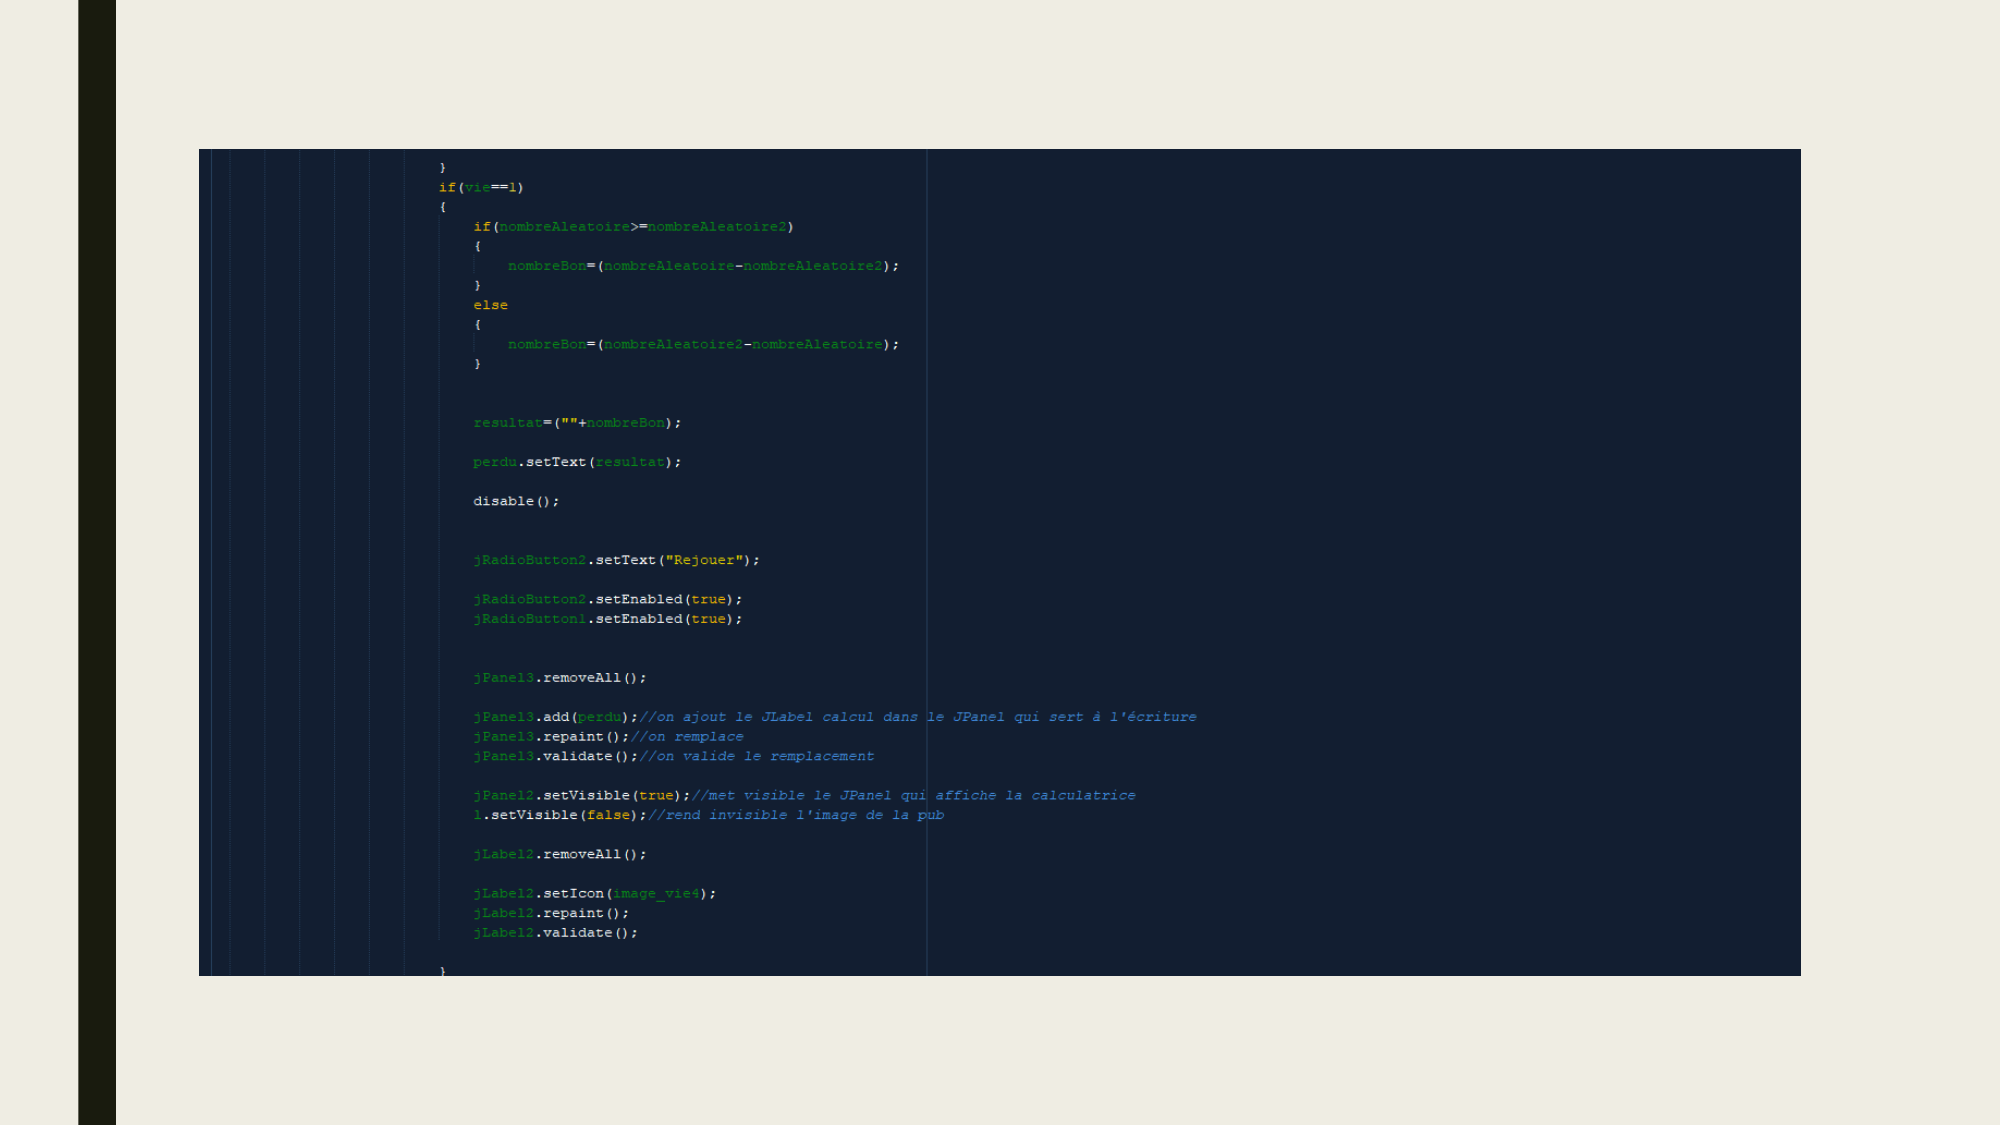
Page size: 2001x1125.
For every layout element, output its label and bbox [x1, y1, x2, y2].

picture [199, 149, 1801, 976]
